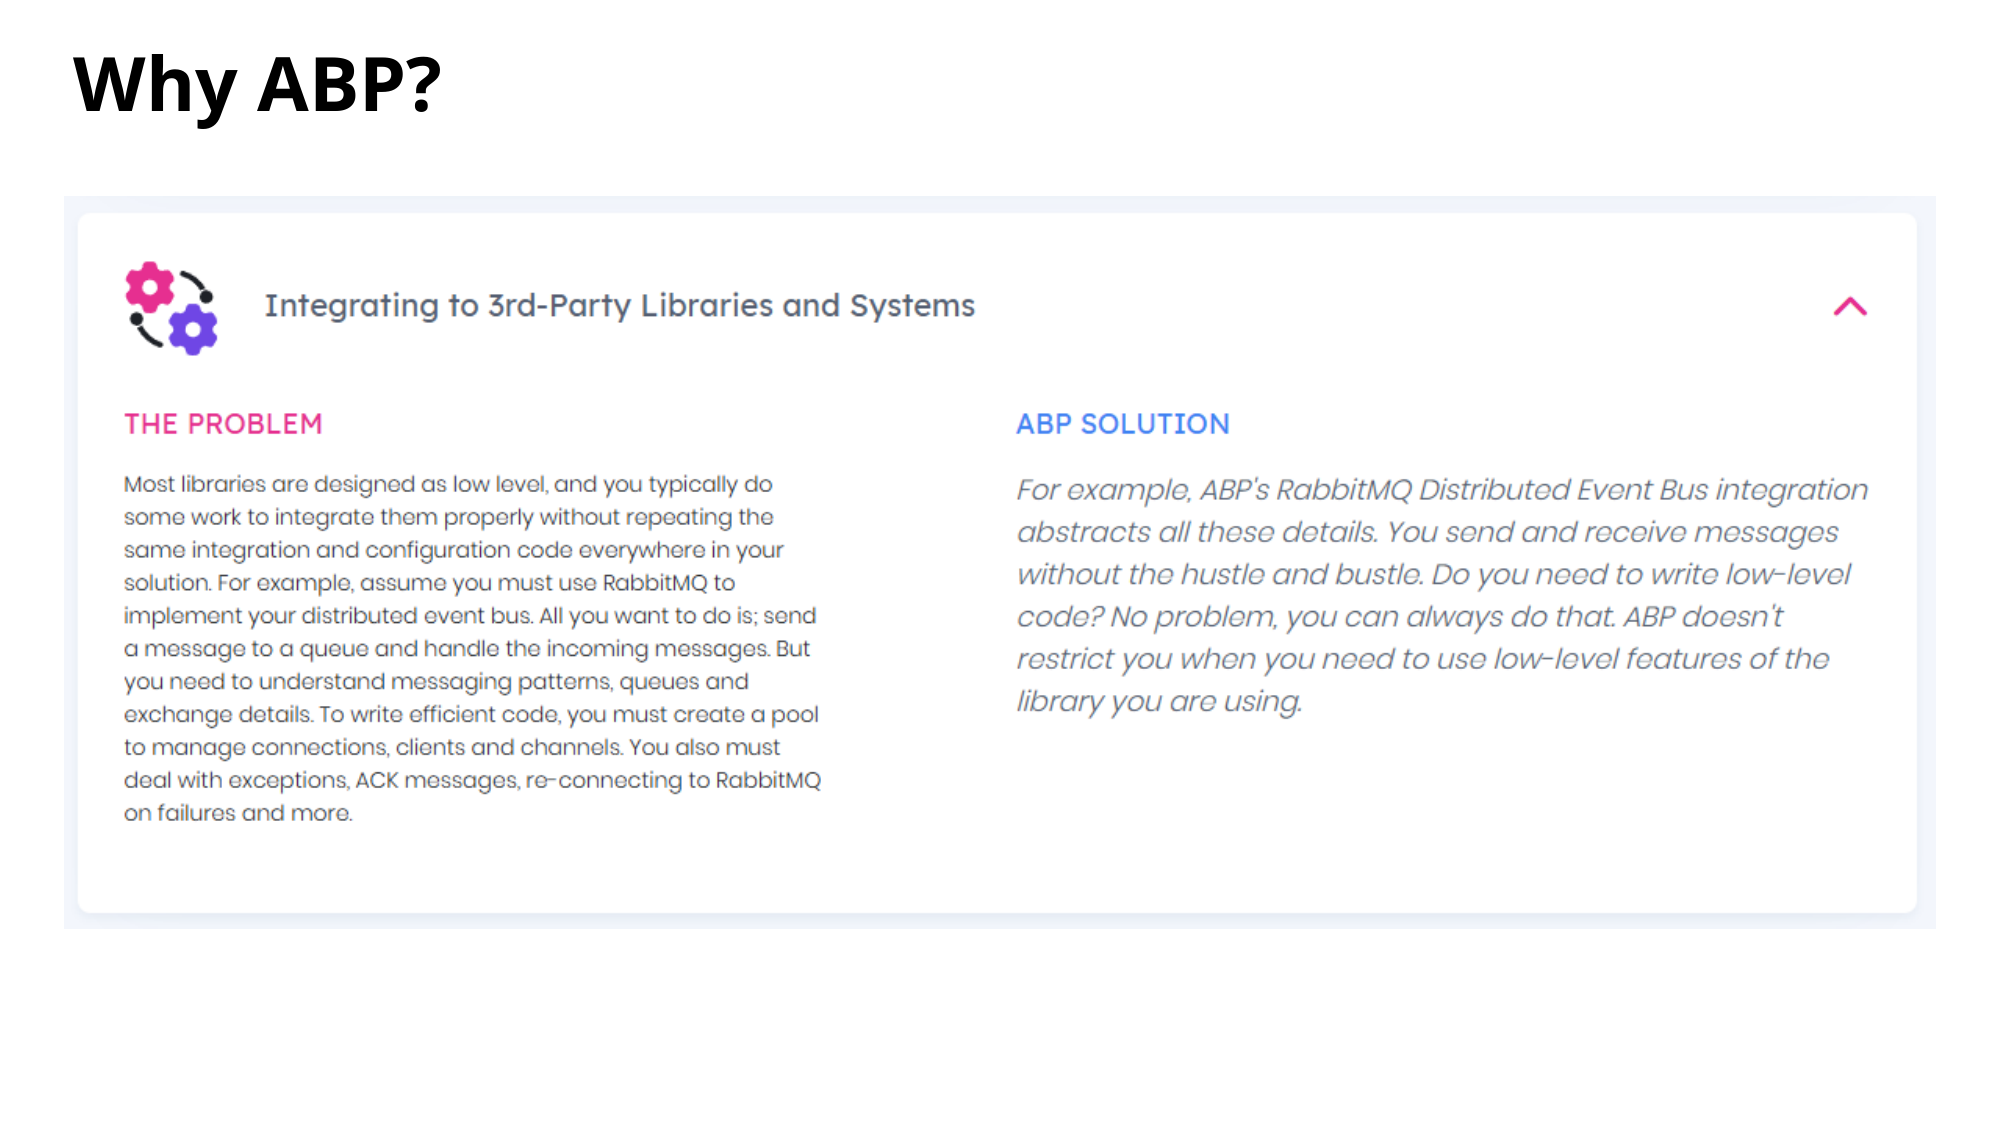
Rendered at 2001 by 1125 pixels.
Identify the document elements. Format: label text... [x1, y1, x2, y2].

text_box Why ABP? [58, 29, 1903, 146]
picture [64, 196, 1936, 929]
